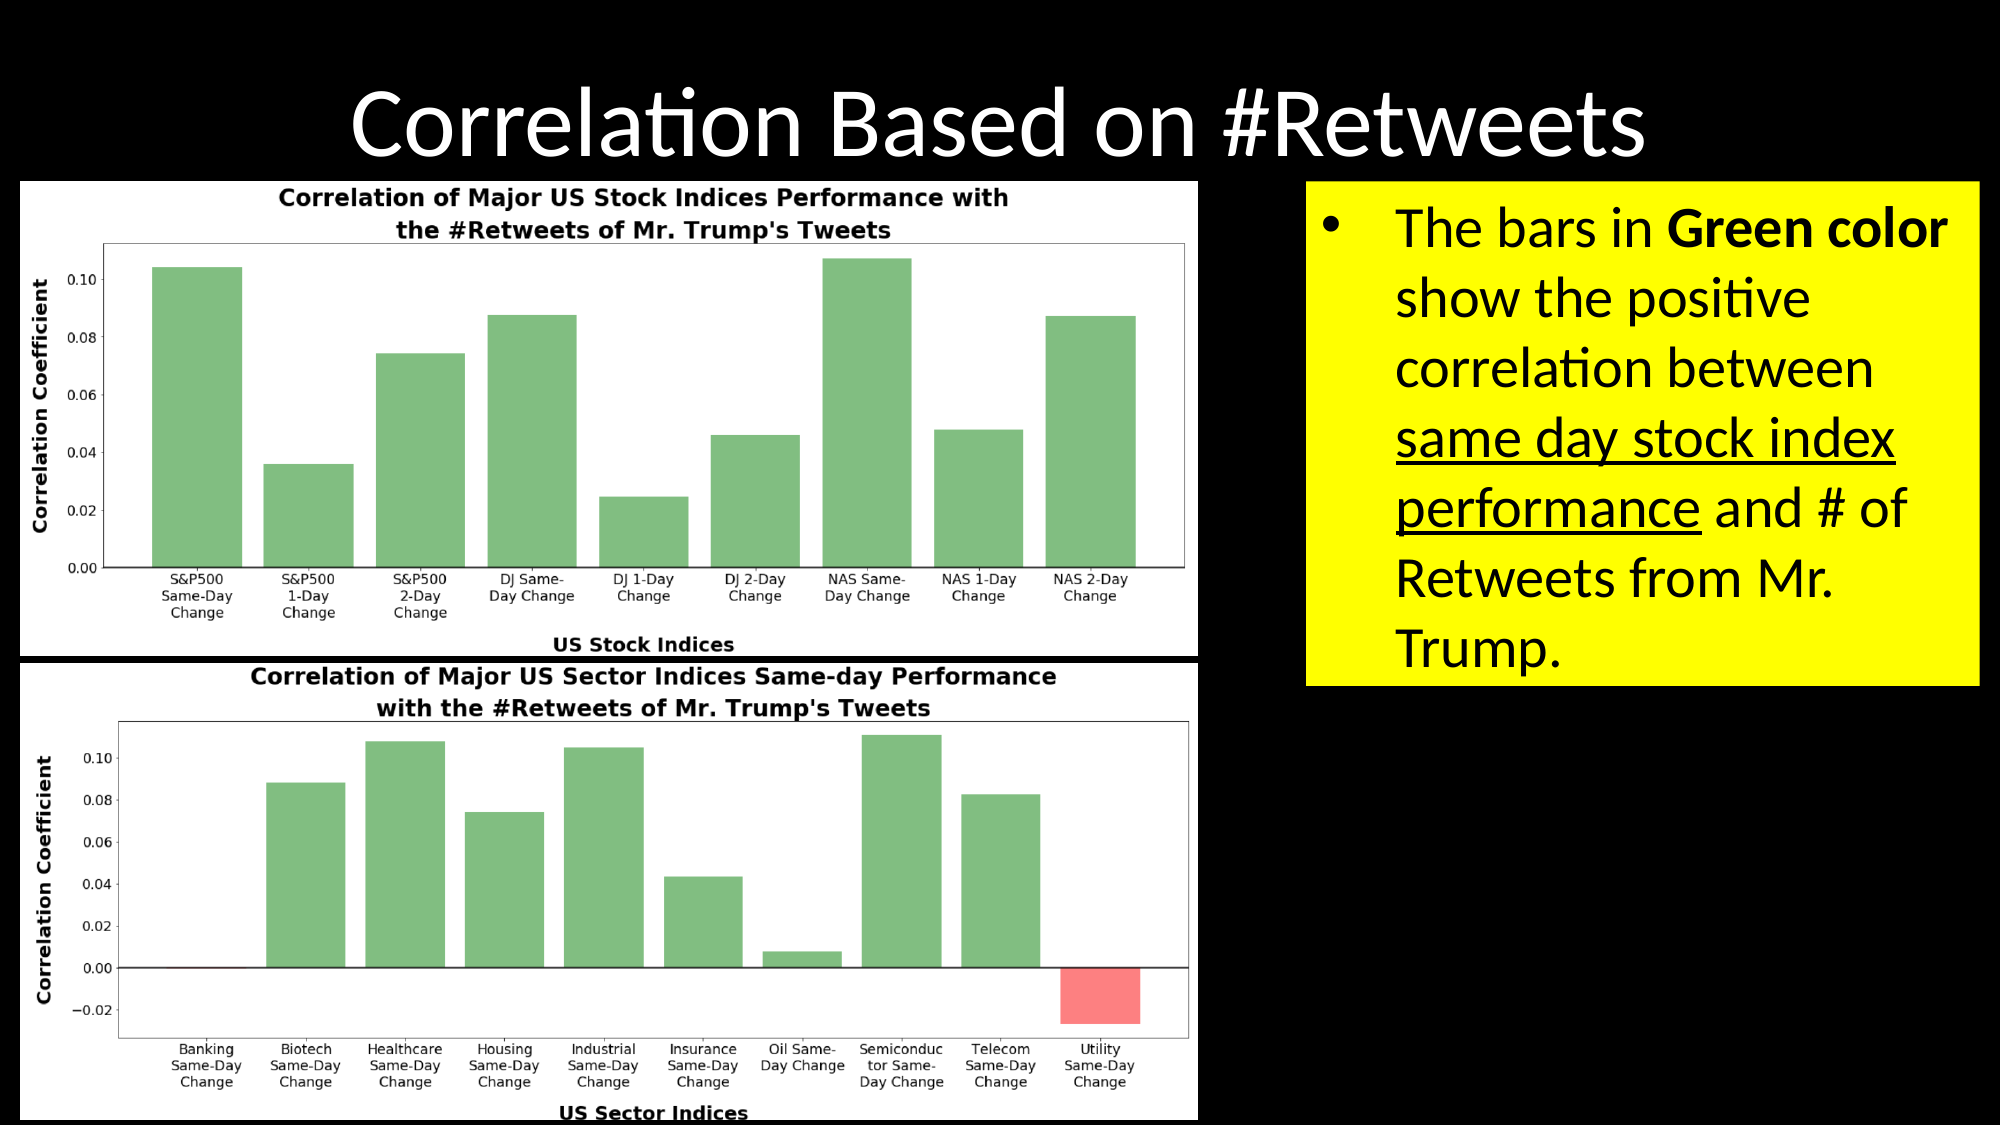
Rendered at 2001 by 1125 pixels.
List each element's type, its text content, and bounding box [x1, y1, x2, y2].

title Correlation Based on #Retweets [99, 45, 1900, 189]
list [19, 181, 1199, 656]
text_box The bars in Green color show the positive correlation between same day stock index performance and # of Retweets from Mr. Trump. [1306, 181, 1980, 686]
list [19, 663, 1199, 1120]
